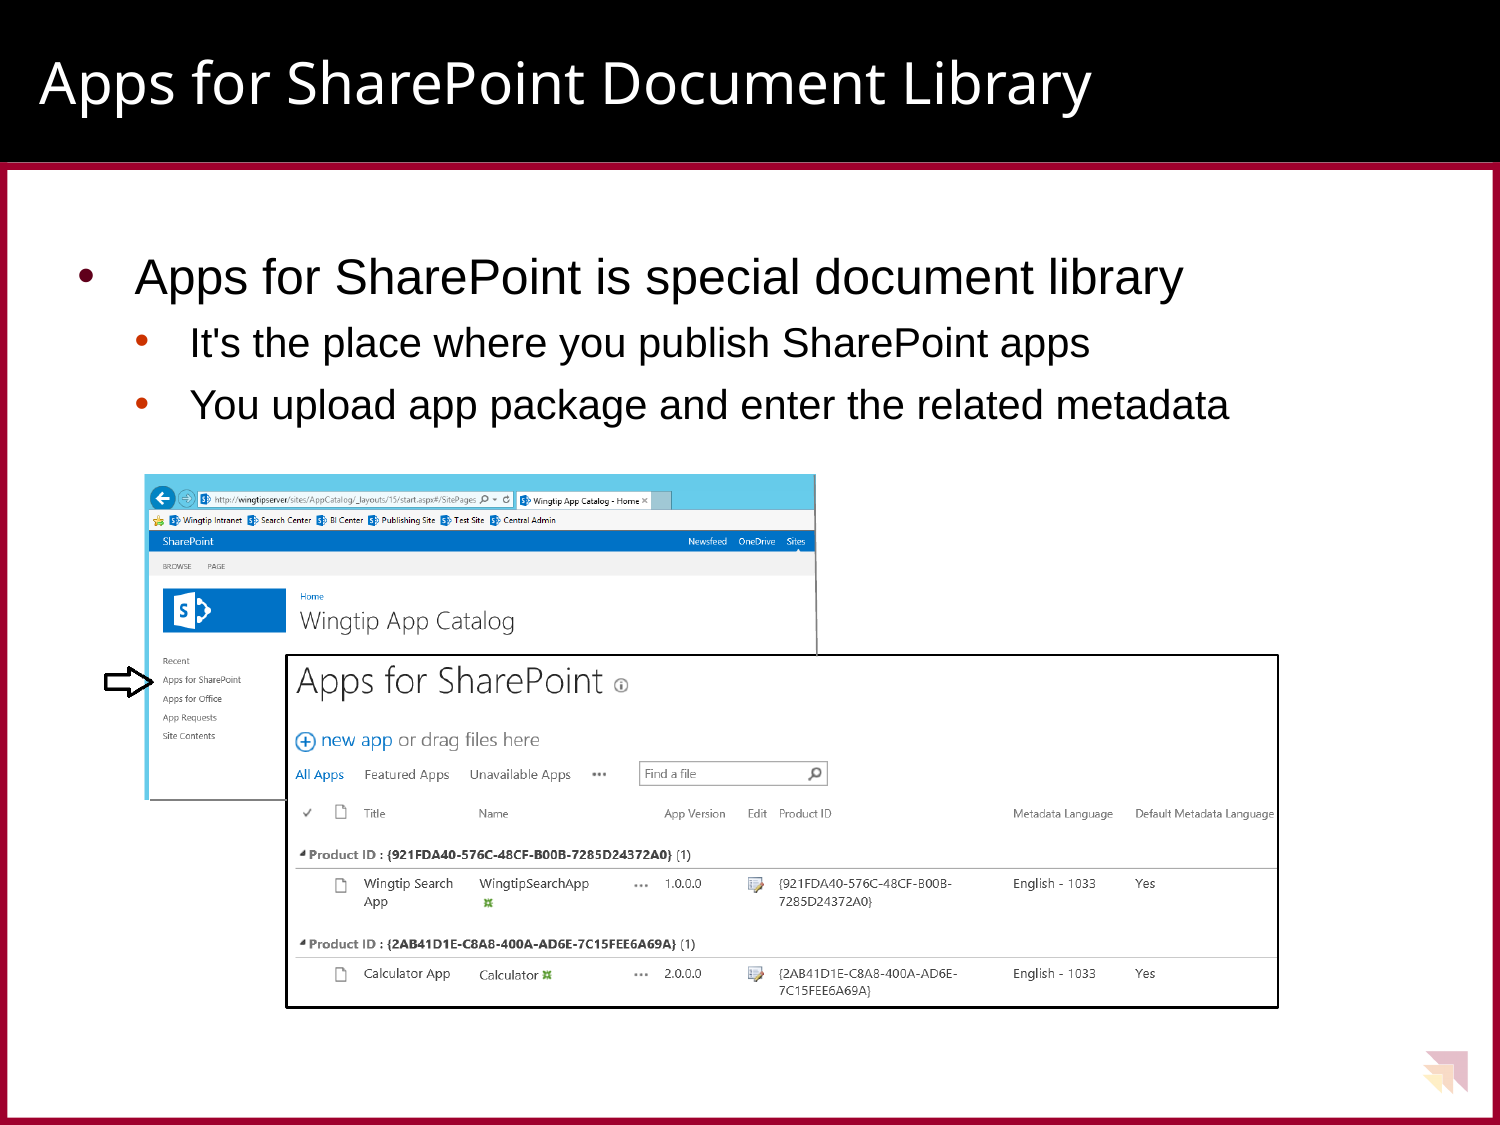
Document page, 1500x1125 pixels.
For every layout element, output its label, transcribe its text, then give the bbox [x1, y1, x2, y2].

title Apps for SharePoint Document Library [24, 12, 1438, 150]
list Apps for SharePoint is special document library It's the place where you publish SharePoint apps You upload app package and enter the related metadata [62, 237, 1438, 1088]
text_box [99, 474, 1278, 1007]
